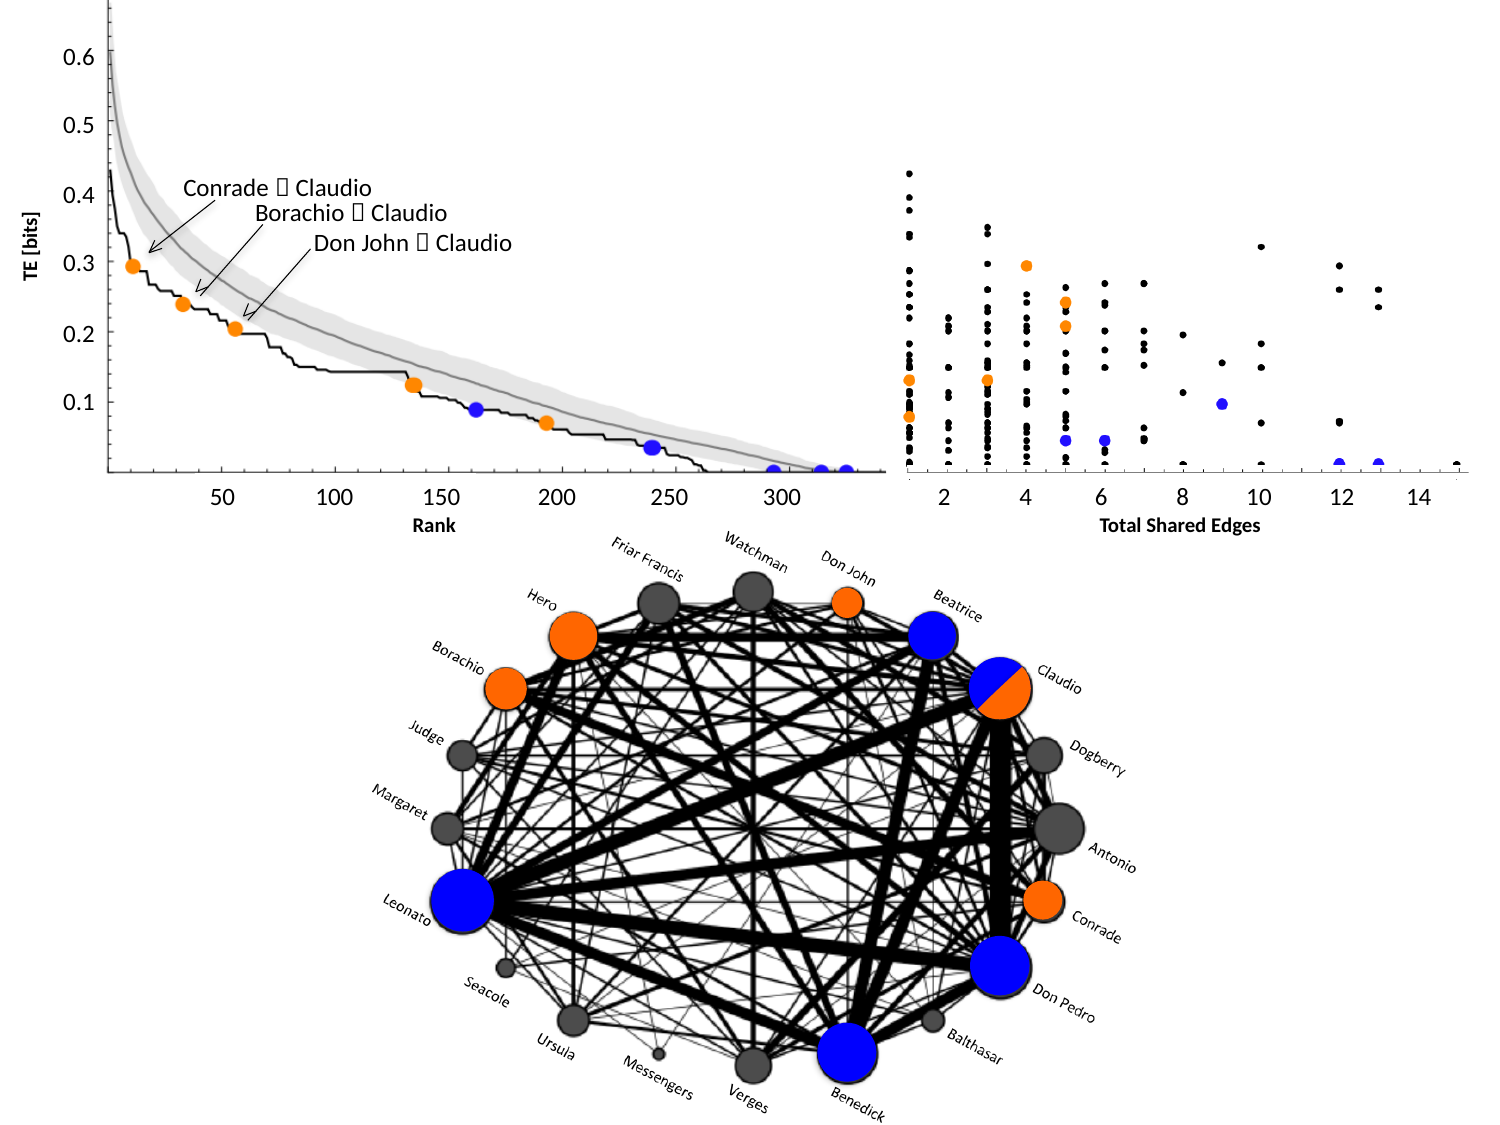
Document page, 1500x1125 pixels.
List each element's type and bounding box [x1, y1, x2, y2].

text_box [233, 257, 317, 321]
text_box [309, 554, 1217, 1125]
text_box [8, 0, 1469, 546]
text_box [140, 203, 217, 256]
text_box [185, 232, 270, 296]
